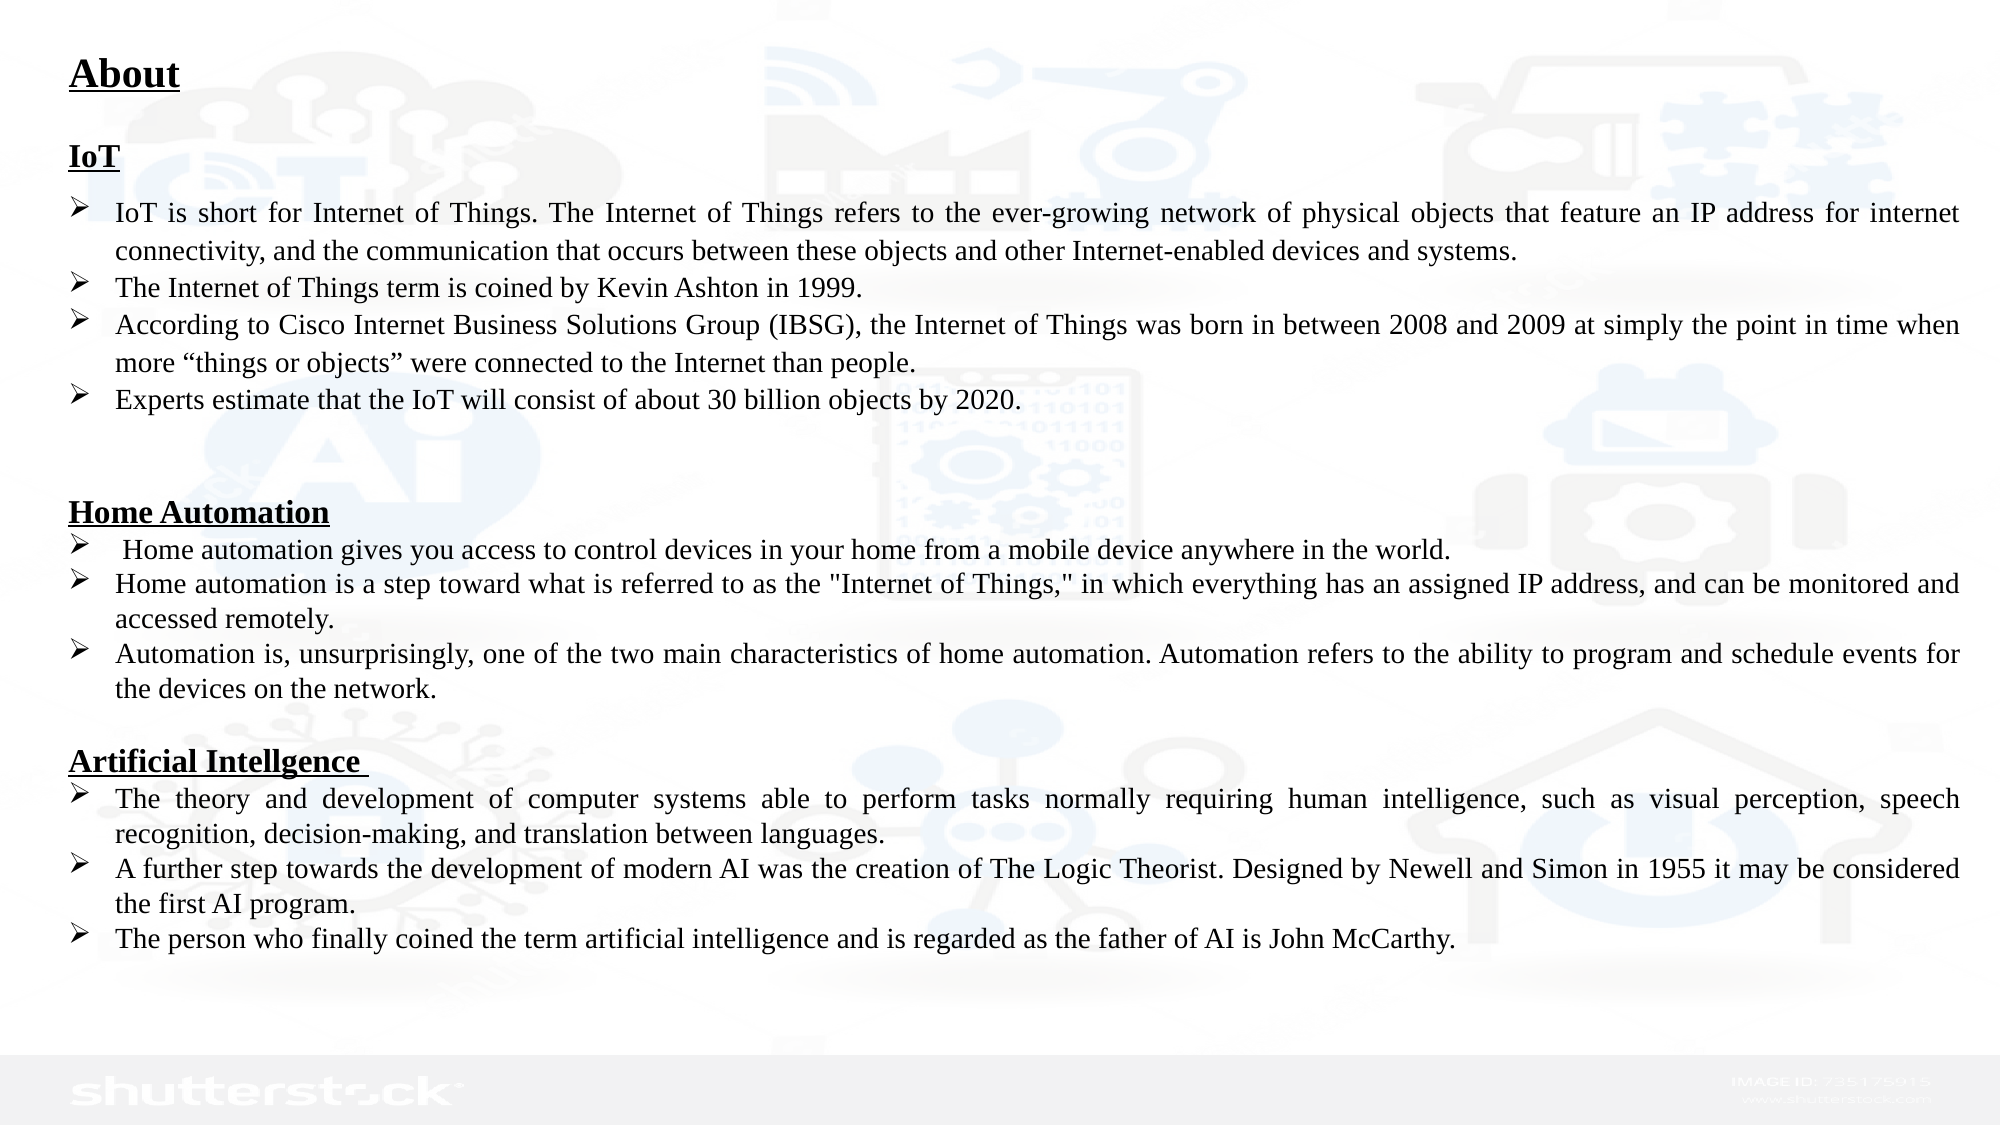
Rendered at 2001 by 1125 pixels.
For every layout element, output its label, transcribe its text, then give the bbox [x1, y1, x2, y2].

title About [53, 24, 1779, 124]
text_box IoT IoT is short for Internet of Things. The Internet of Things refers to the ever-growing network of physical objects that feature an IP address for internet connectivity, and the communication that occurs between these objects and other Internet-enabled devices and systems. The Internet of Things term is coined by Kevin Ashton in 1999. According to Cisco Internet Business Solutions Group (IBSG), the Internet of Things was born in between 2008 and 2009 at simply the point in time when more “things or objects” were connected to the Internet than people. Experts estimate that the IoT will consist of about 30 billion objects by 2020. Home Automation Home automation gives you access to control devices in your home from a mobile device anywhere in the world. Home automation is a step toward what is referred to as the "Internet of Things," in which everything has an assigned IP address, and can be monitored and accessed remotely. Automation is, unsurprisingly, one of the two main characteristics of home automation. Automation refers to the ability to program and schedule events for the devices on the network. Artificial Intellgence The theory and development of computer systems able to perform tasks normally requiring human intelligence, such as visual perception, speech recognition, decision-making, and translation between languages. A further step towards the development of modern AI was the creation of The Logic Theorist. Designed by Newell and Simon in 1955 it may be considered the first AI program. The person who finally coined the term artificial intelligence and is regarded as the father of AI is John McCarthy. [53, 124, 1978, 962]
